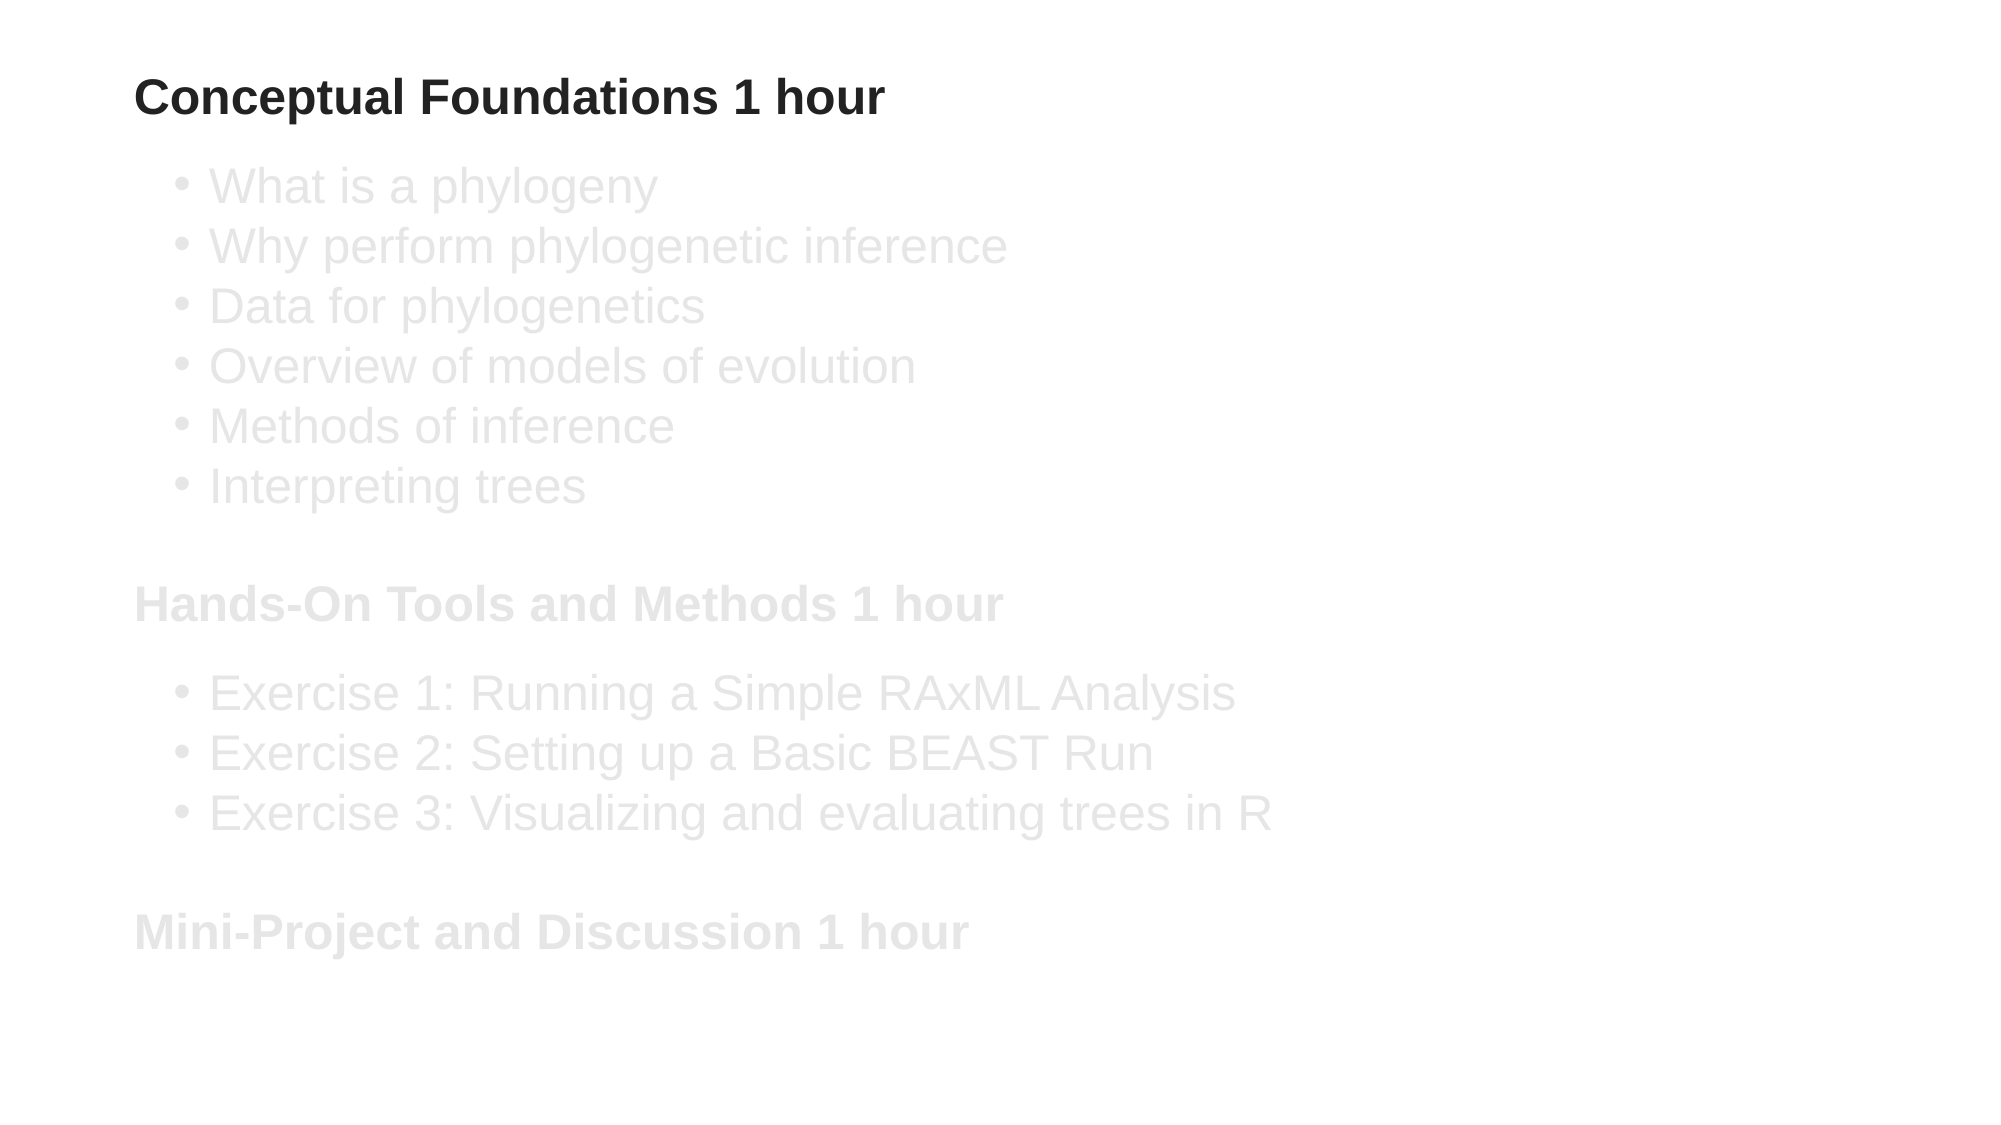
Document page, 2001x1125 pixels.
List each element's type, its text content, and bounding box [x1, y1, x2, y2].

text_box Conceptual Foundations 1 hour What is a phylogeny Why perform phylogenetic inference Data for phylogenetics Overview of models of evolution Methods of inference Interpreting trees Hands-On Tools and Methods 1 hour Exercise 1: Running a Simple RAxML Analysis Exercise 2: Setting up a Basic BEAST Run Exercise 3: Visualizing and evaluating trees in R Mini-Project and Discussion 1 hour [118, 56, 1290, 967]
